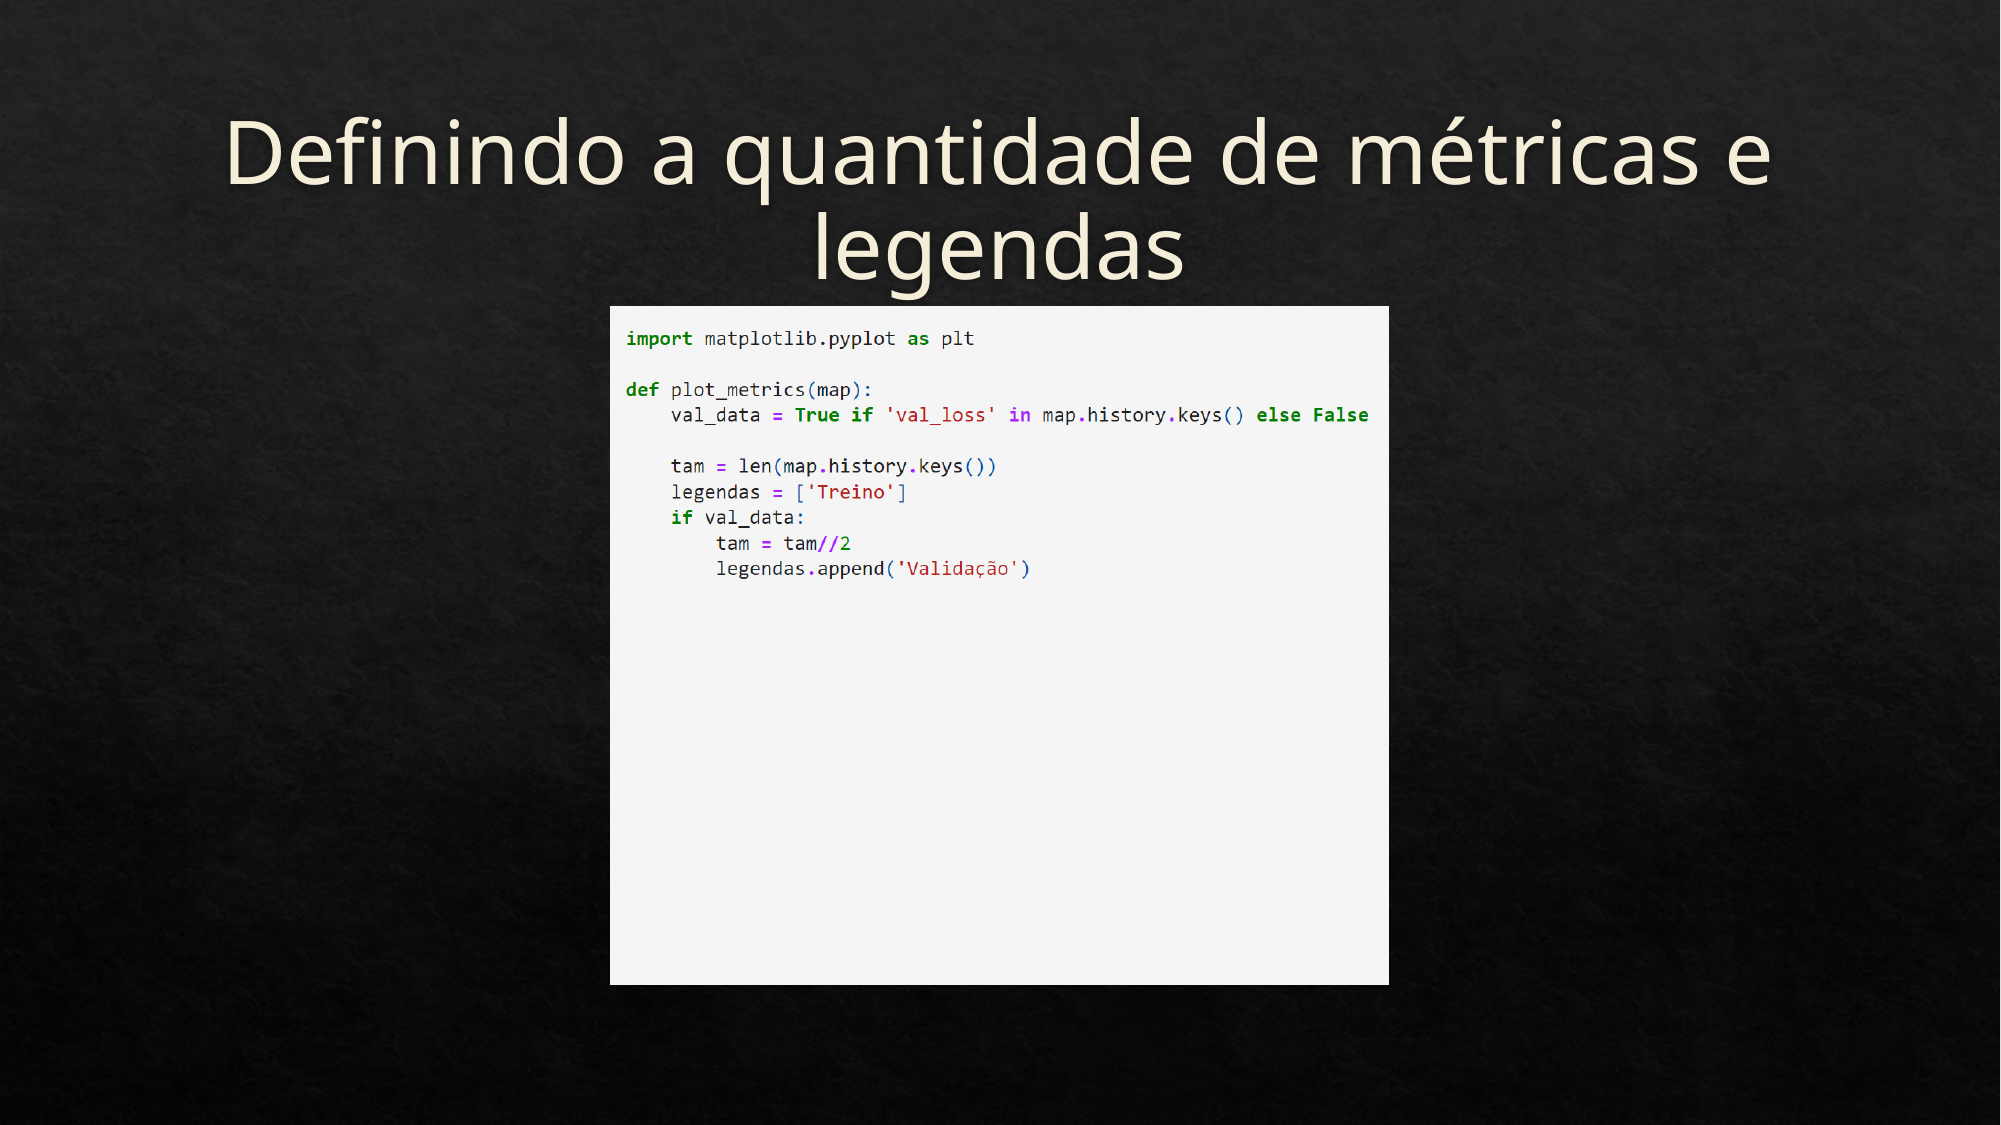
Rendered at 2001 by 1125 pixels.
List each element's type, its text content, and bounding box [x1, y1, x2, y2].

picture [0, 0, 2001, 1125]
title Definindo a quantidade de métricas e legendas [149, 99, 1849, 307]
